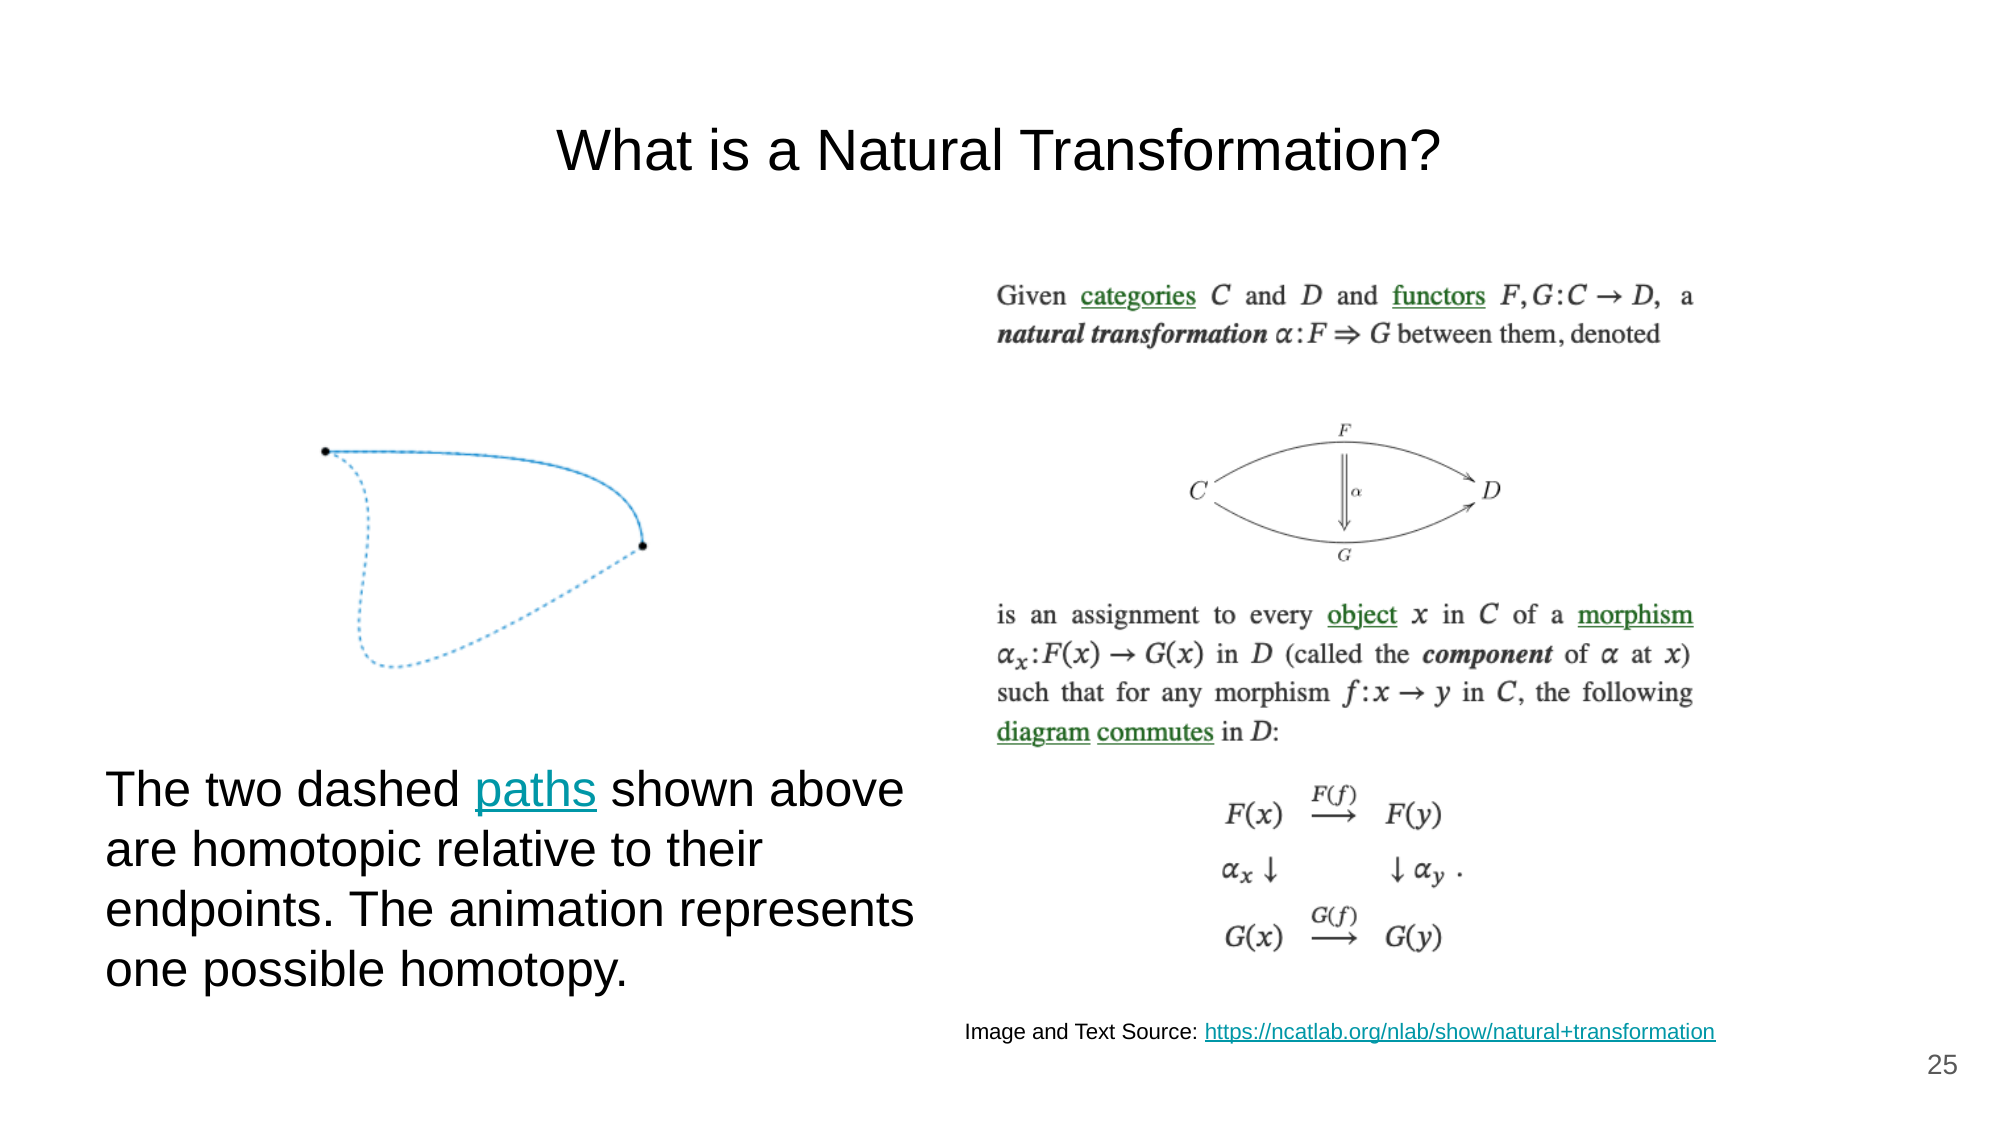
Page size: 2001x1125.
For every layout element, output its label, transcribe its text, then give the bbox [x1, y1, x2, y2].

picture [309, 435, 658, 690]
slide_number 25 [1853, 1019, 1974, 1106]
text_box Image and Text Source: https://ncatlab.org/nlab/show/natural+transformation [949, 1009, 1732, 1051]
picture [984, 256, 1715, 974]
title What is a Natural Transformation? [68, 97, 1932, 223]
text_box The two dashed paths shown above are homotopic relative to their endpoints. The animation represents one possible homotopy. [90, 749, 955, 1004]
